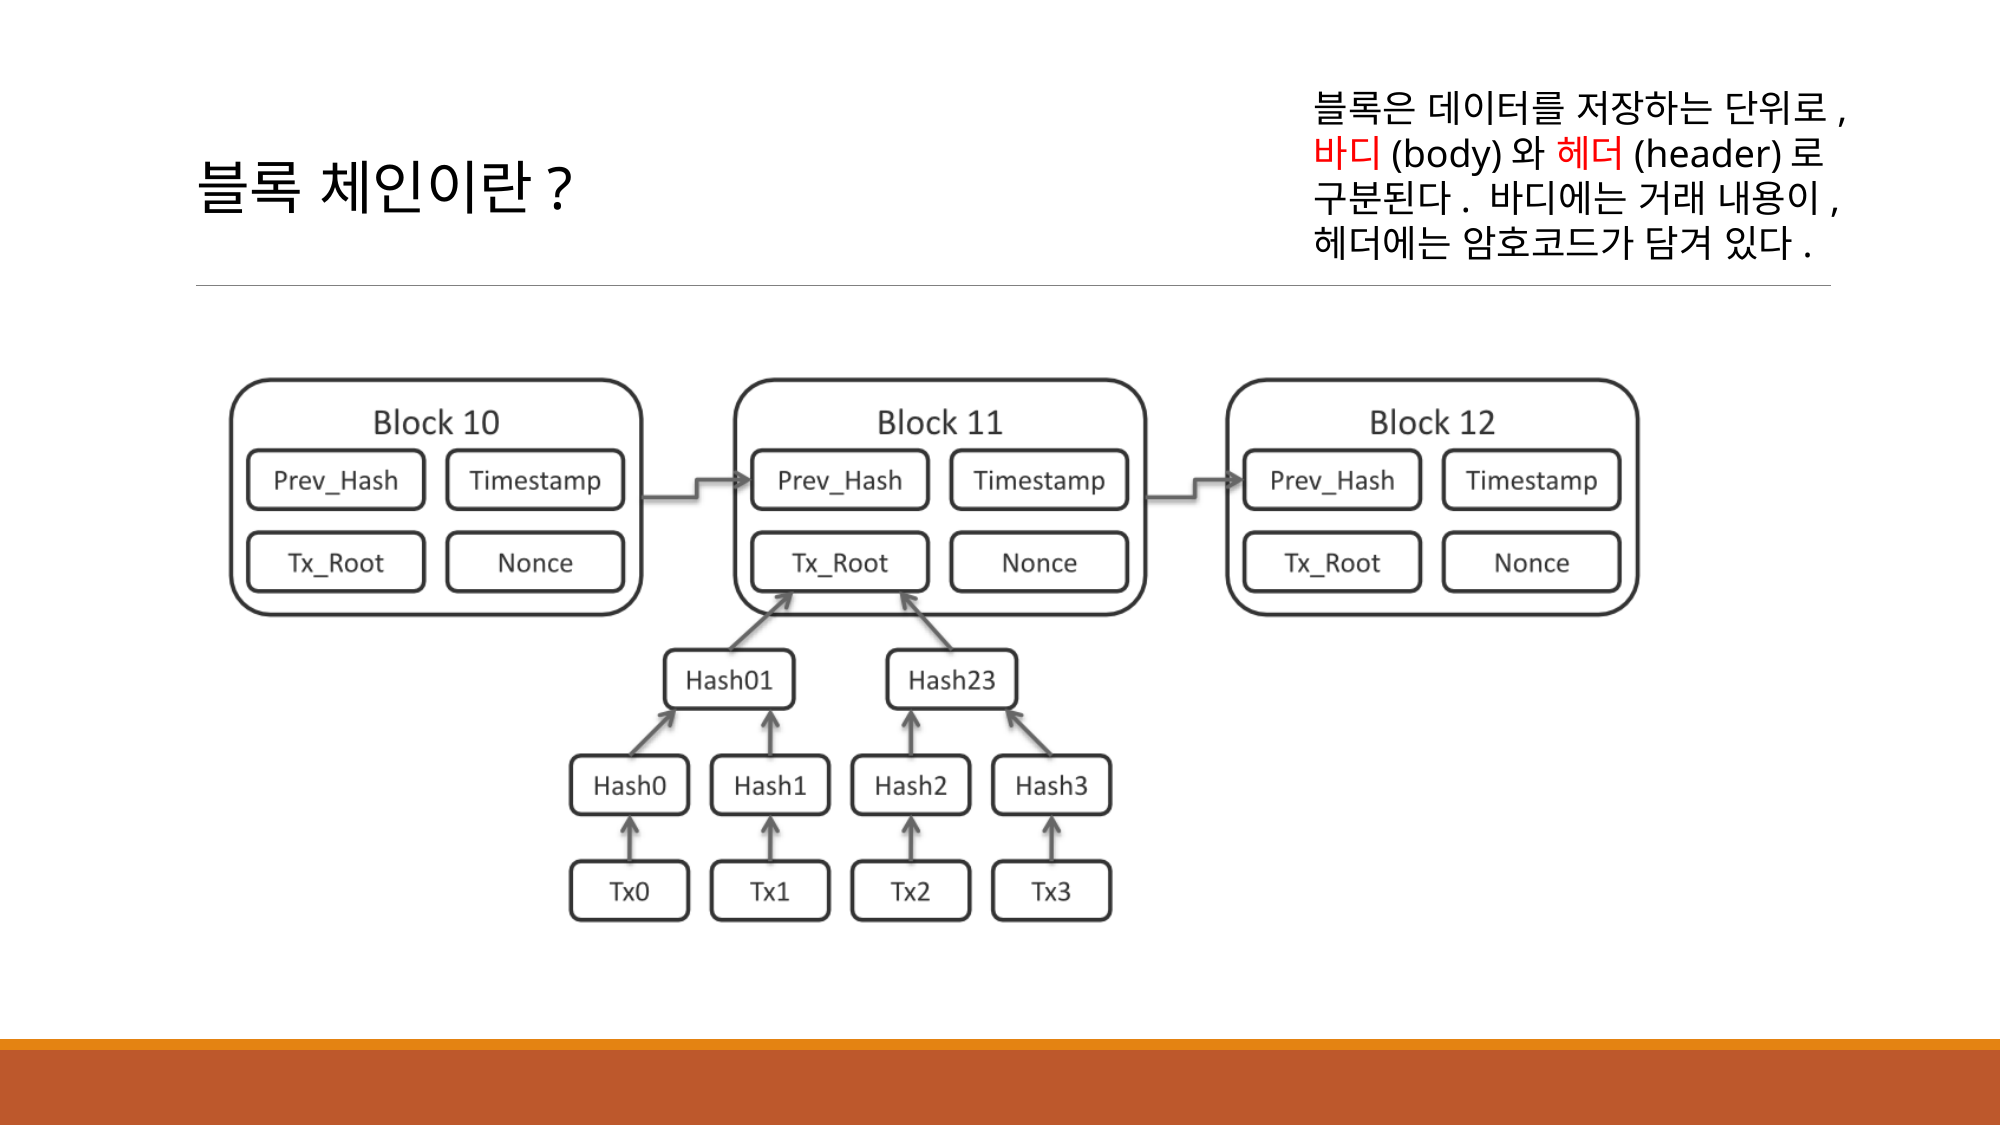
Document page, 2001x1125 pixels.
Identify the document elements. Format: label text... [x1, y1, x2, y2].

text_box 블록은 데이터를 저장하는 단위로, 바디(body)와 헤더(header)로 구분된다. 바디에는 거래 내용이, 헤더에는 암호코드가 담겨 있다. [1299, 78, 1887, 273]
picture [226, 374, 1644, 926]
text_box 블록 체인이란? [181, 143, 1011, 229]
